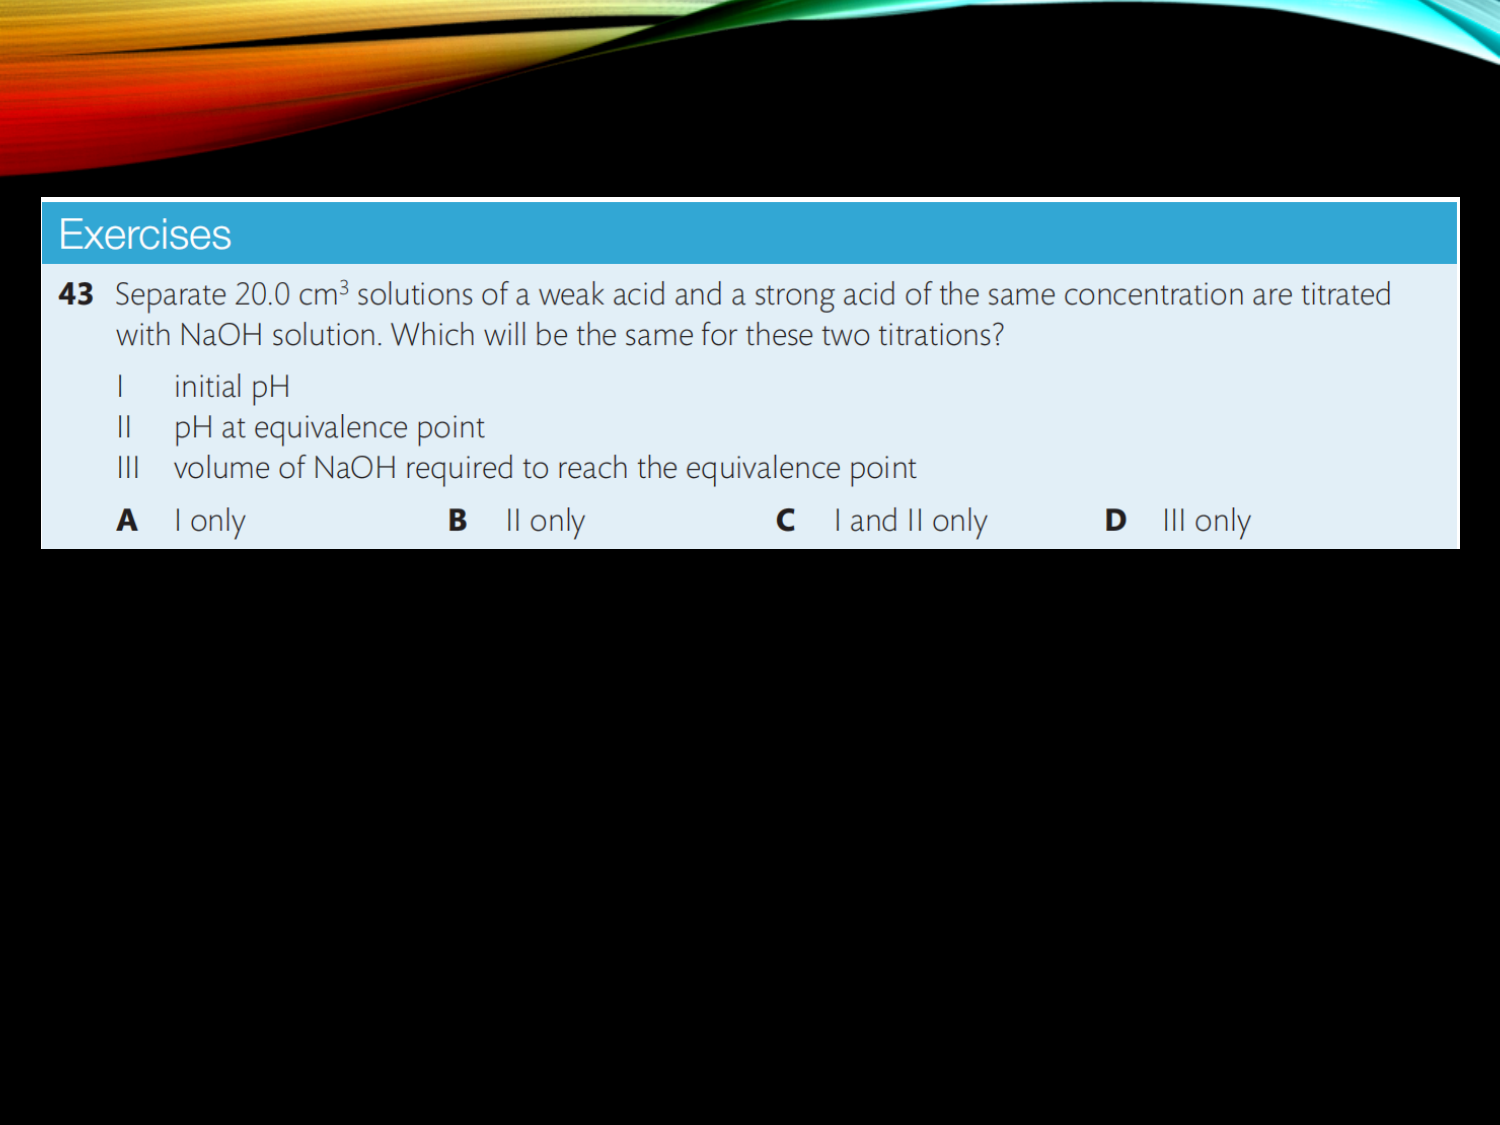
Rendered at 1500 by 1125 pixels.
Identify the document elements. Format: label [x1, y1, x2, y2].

picture [0, 0, 1500, 178]
picture [41, 197, 1460, 549]
